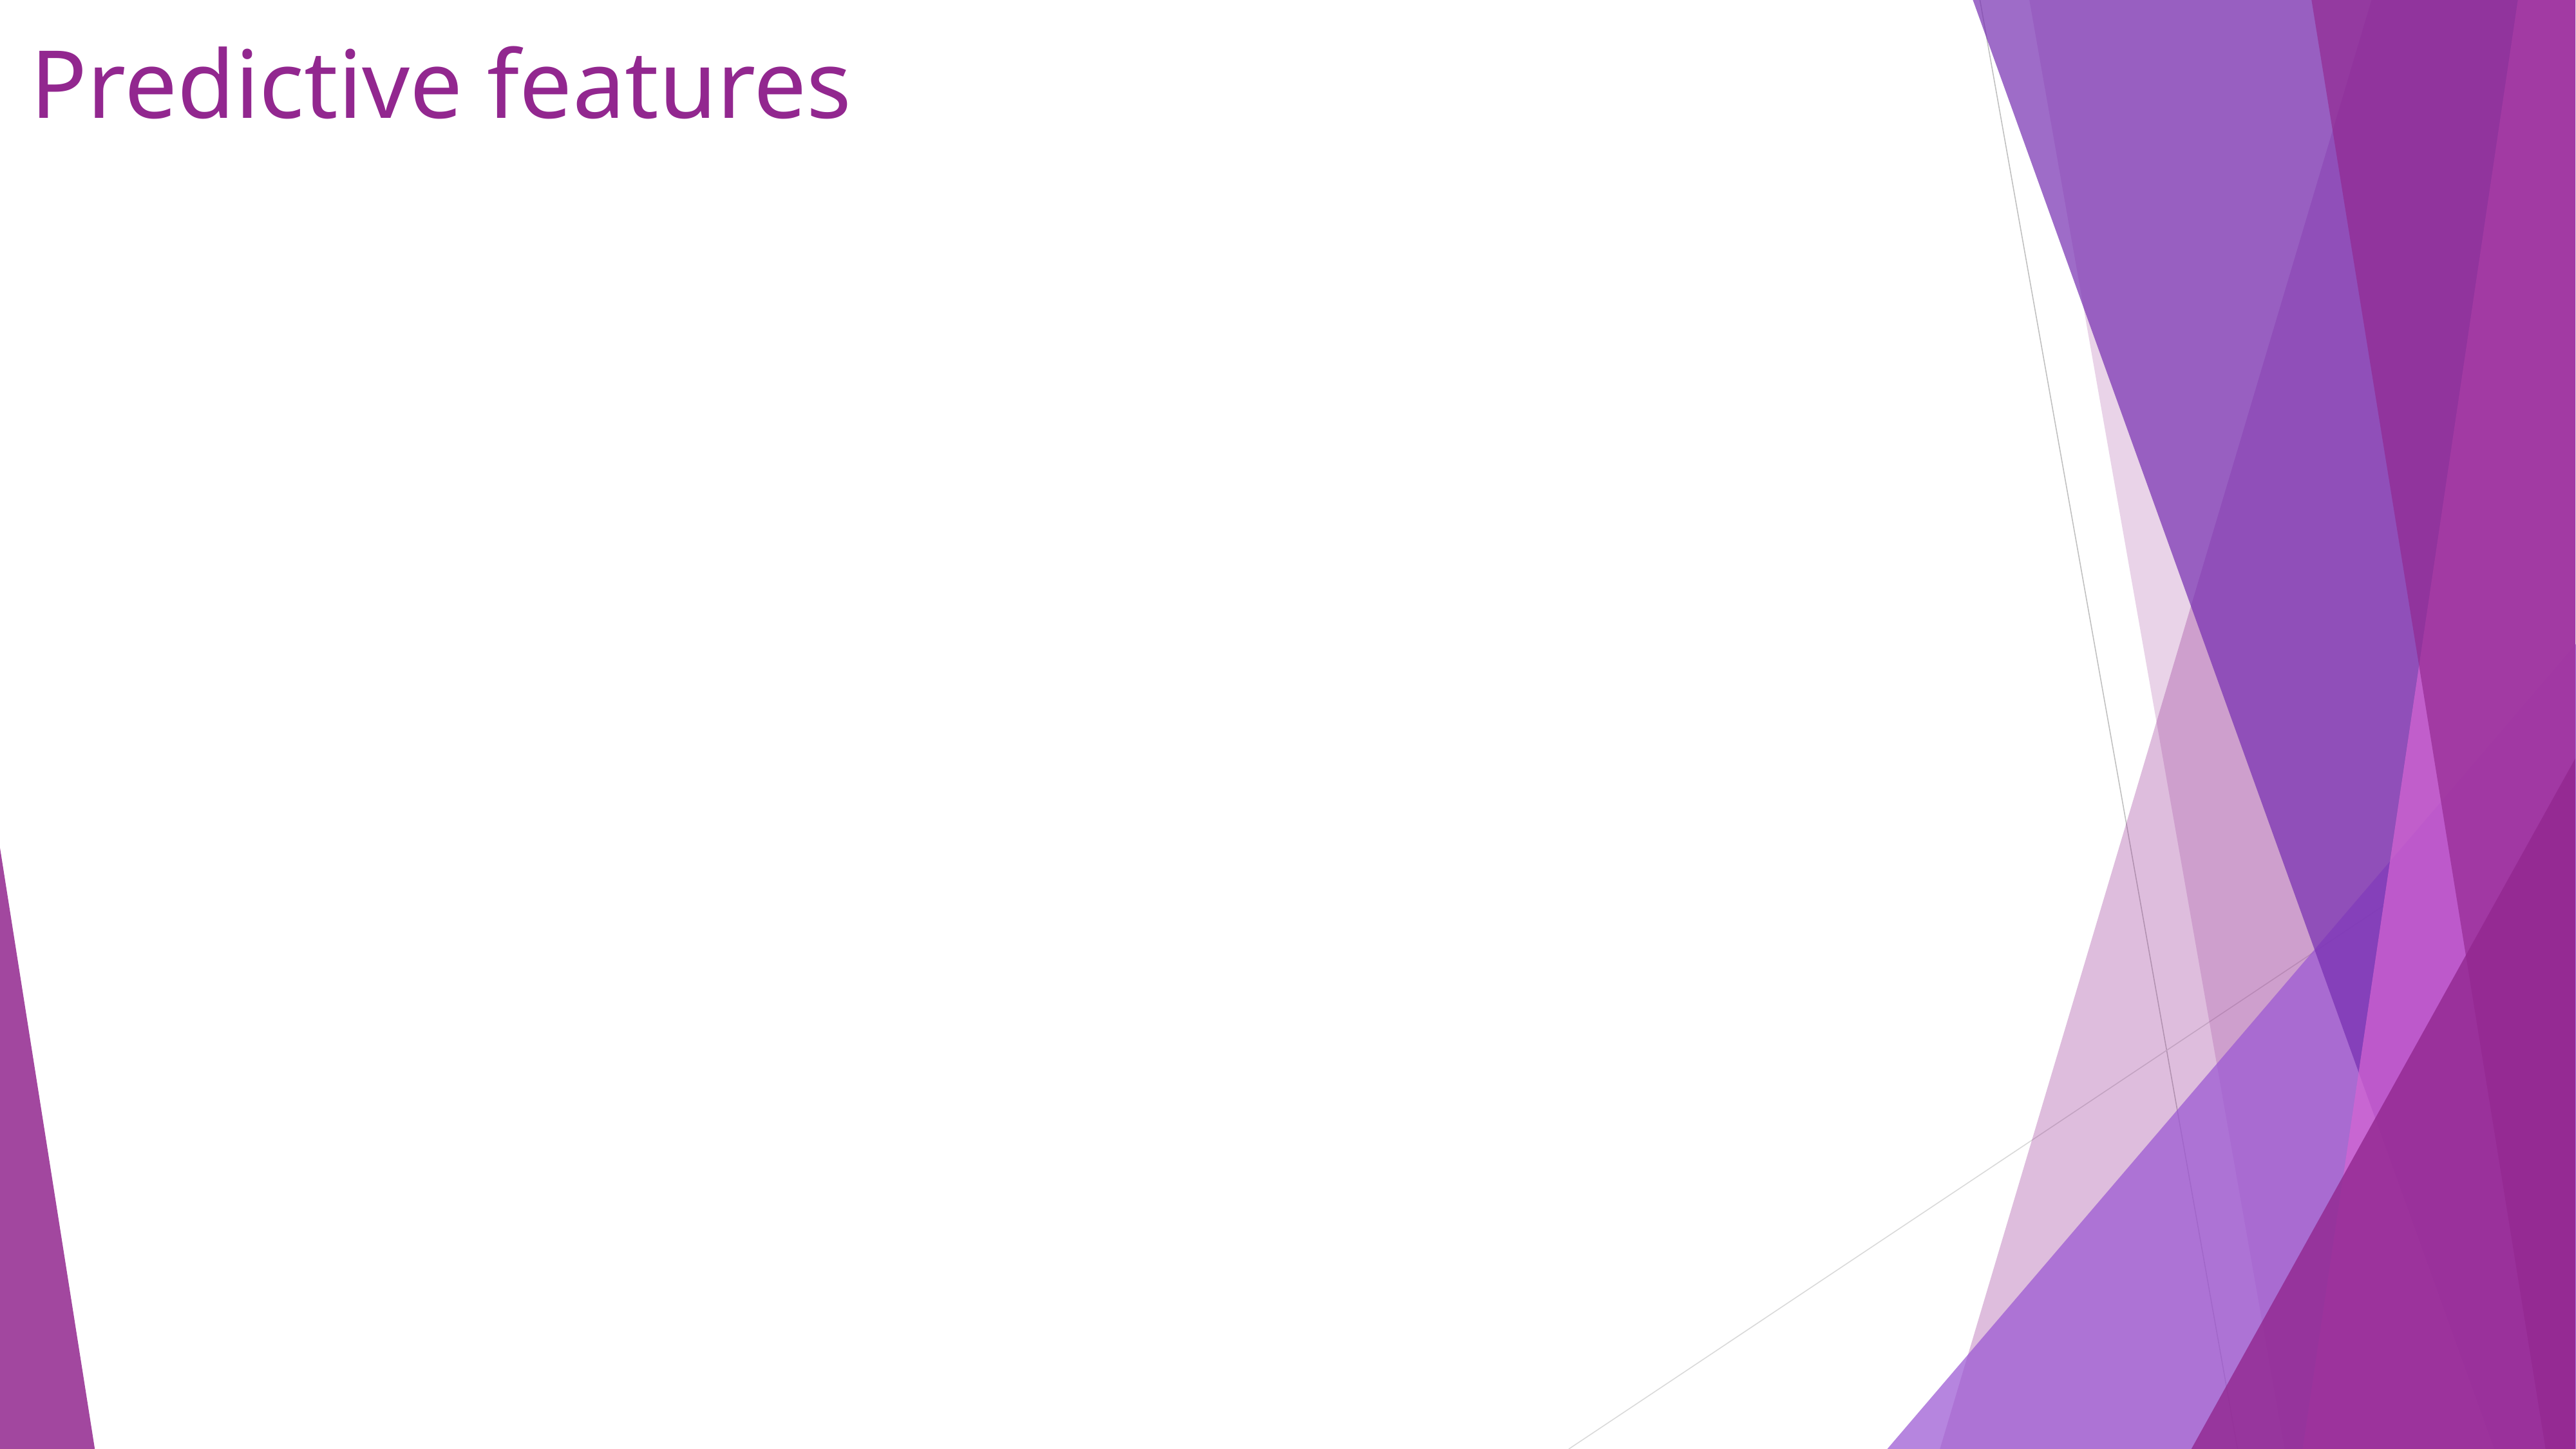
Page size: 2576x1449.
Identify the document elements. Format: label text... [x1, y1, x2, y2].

text_box Predictive features [26, 19, 1933, 142]
